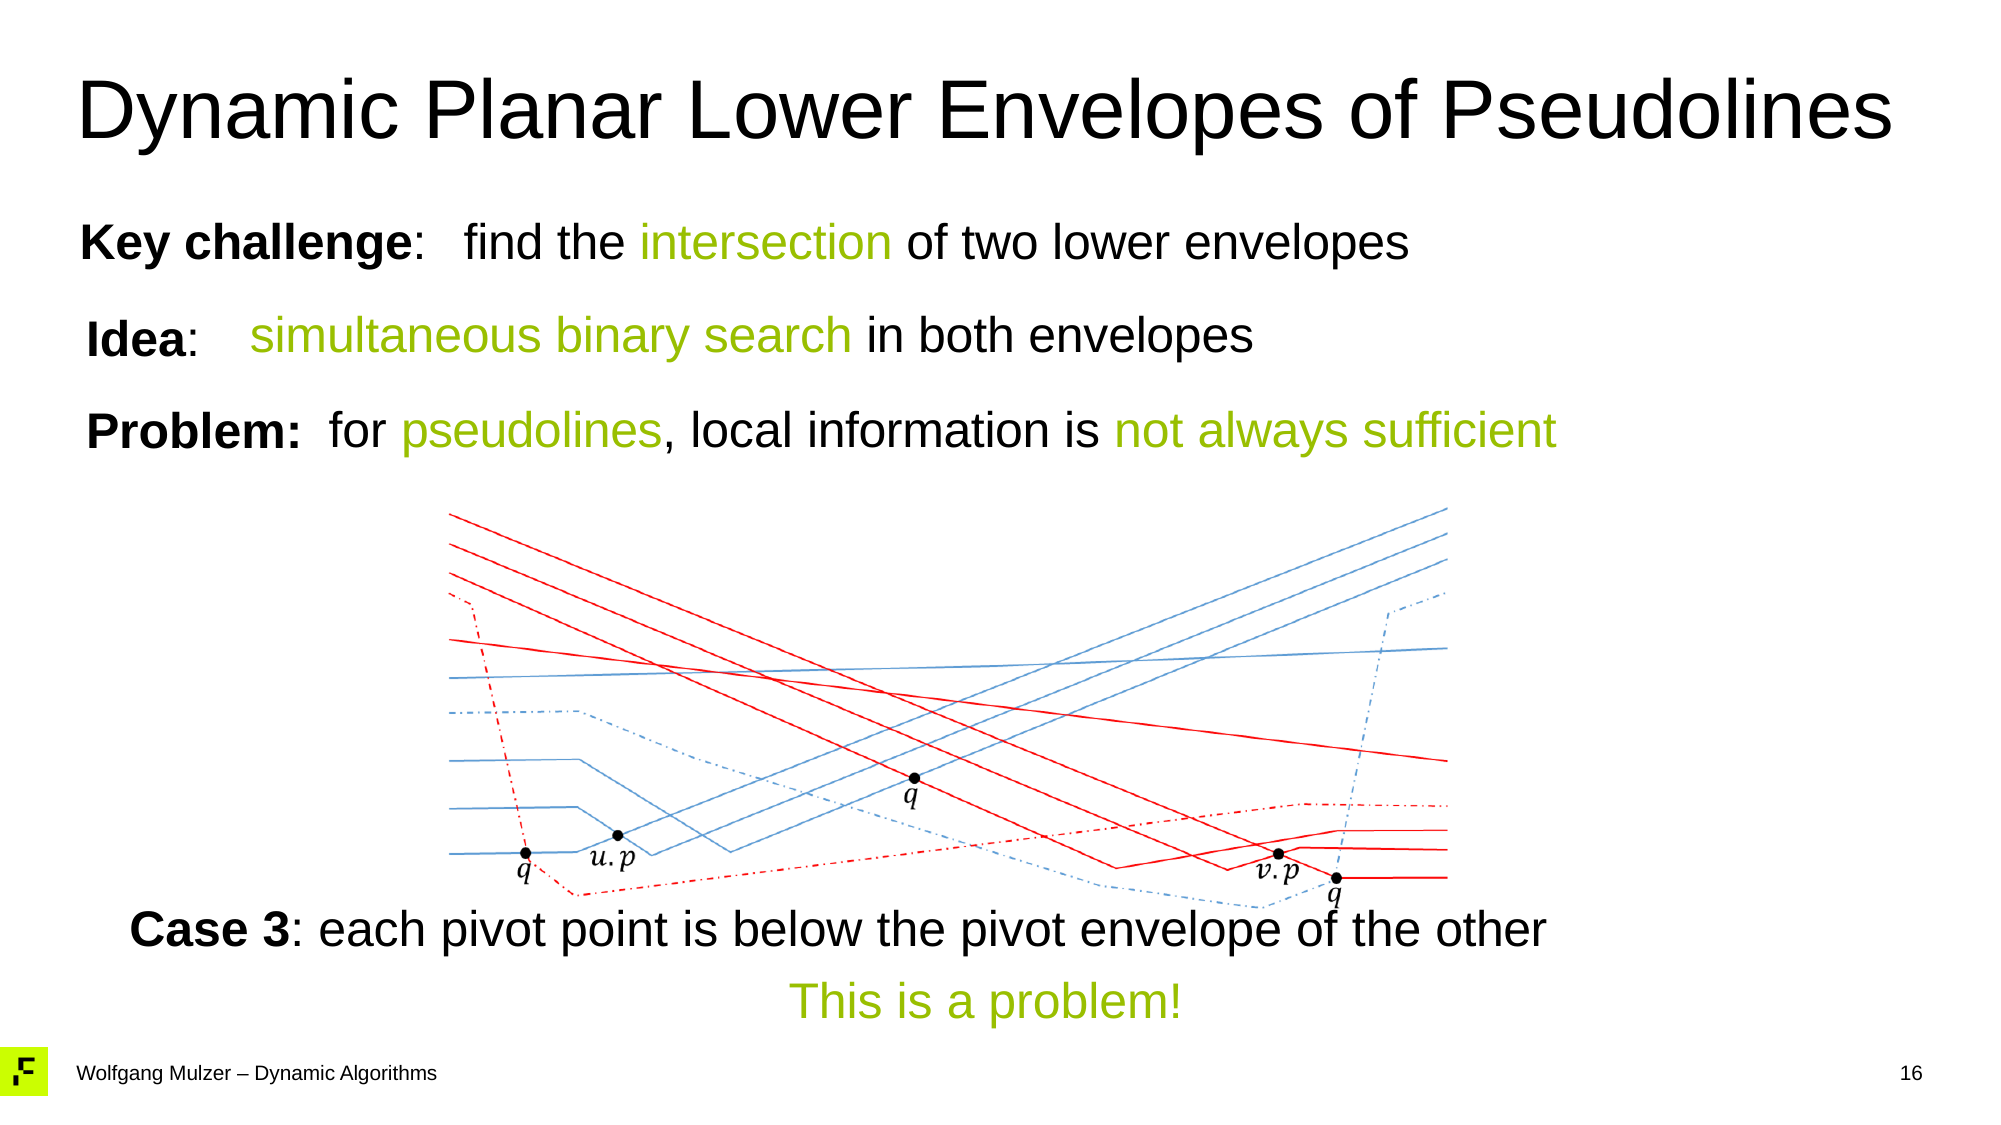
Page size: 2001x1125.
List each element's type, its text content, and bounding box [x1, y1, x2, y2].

text_box Key challenge: [71, 209, 440, 278]
text_box for pseudolines, local information is not always sufficient [328, 397, 1852, 466]
text_box Idea: [71, 298, 232, 374]
text_box simultaneous binary search in both envelopes [232, 301, 1773, 371]
text_box find the intersection of two lower envelopes [440, 209, 1460, 278]
text_box Problem: [71, 390, 328, 466]
slide_number 16 [1692, 1048, 1924, 1096]
title Dynamic Planar Lower Envelopes of Pseudolines [76, 55, 1924, 168]
picture [447, 506, 1448, 909]
text_box This is a problem! [786, 964, 1214, 1029]
picture [0, 1047, 48, 1096]
text_box Case 3: each pivot point is below the pivot envelope of the other [127, 891, 1673, 956]
footer Wolfgang Mulzer – Dynamic Algorithms [76, 1048, 1692, 1096]
